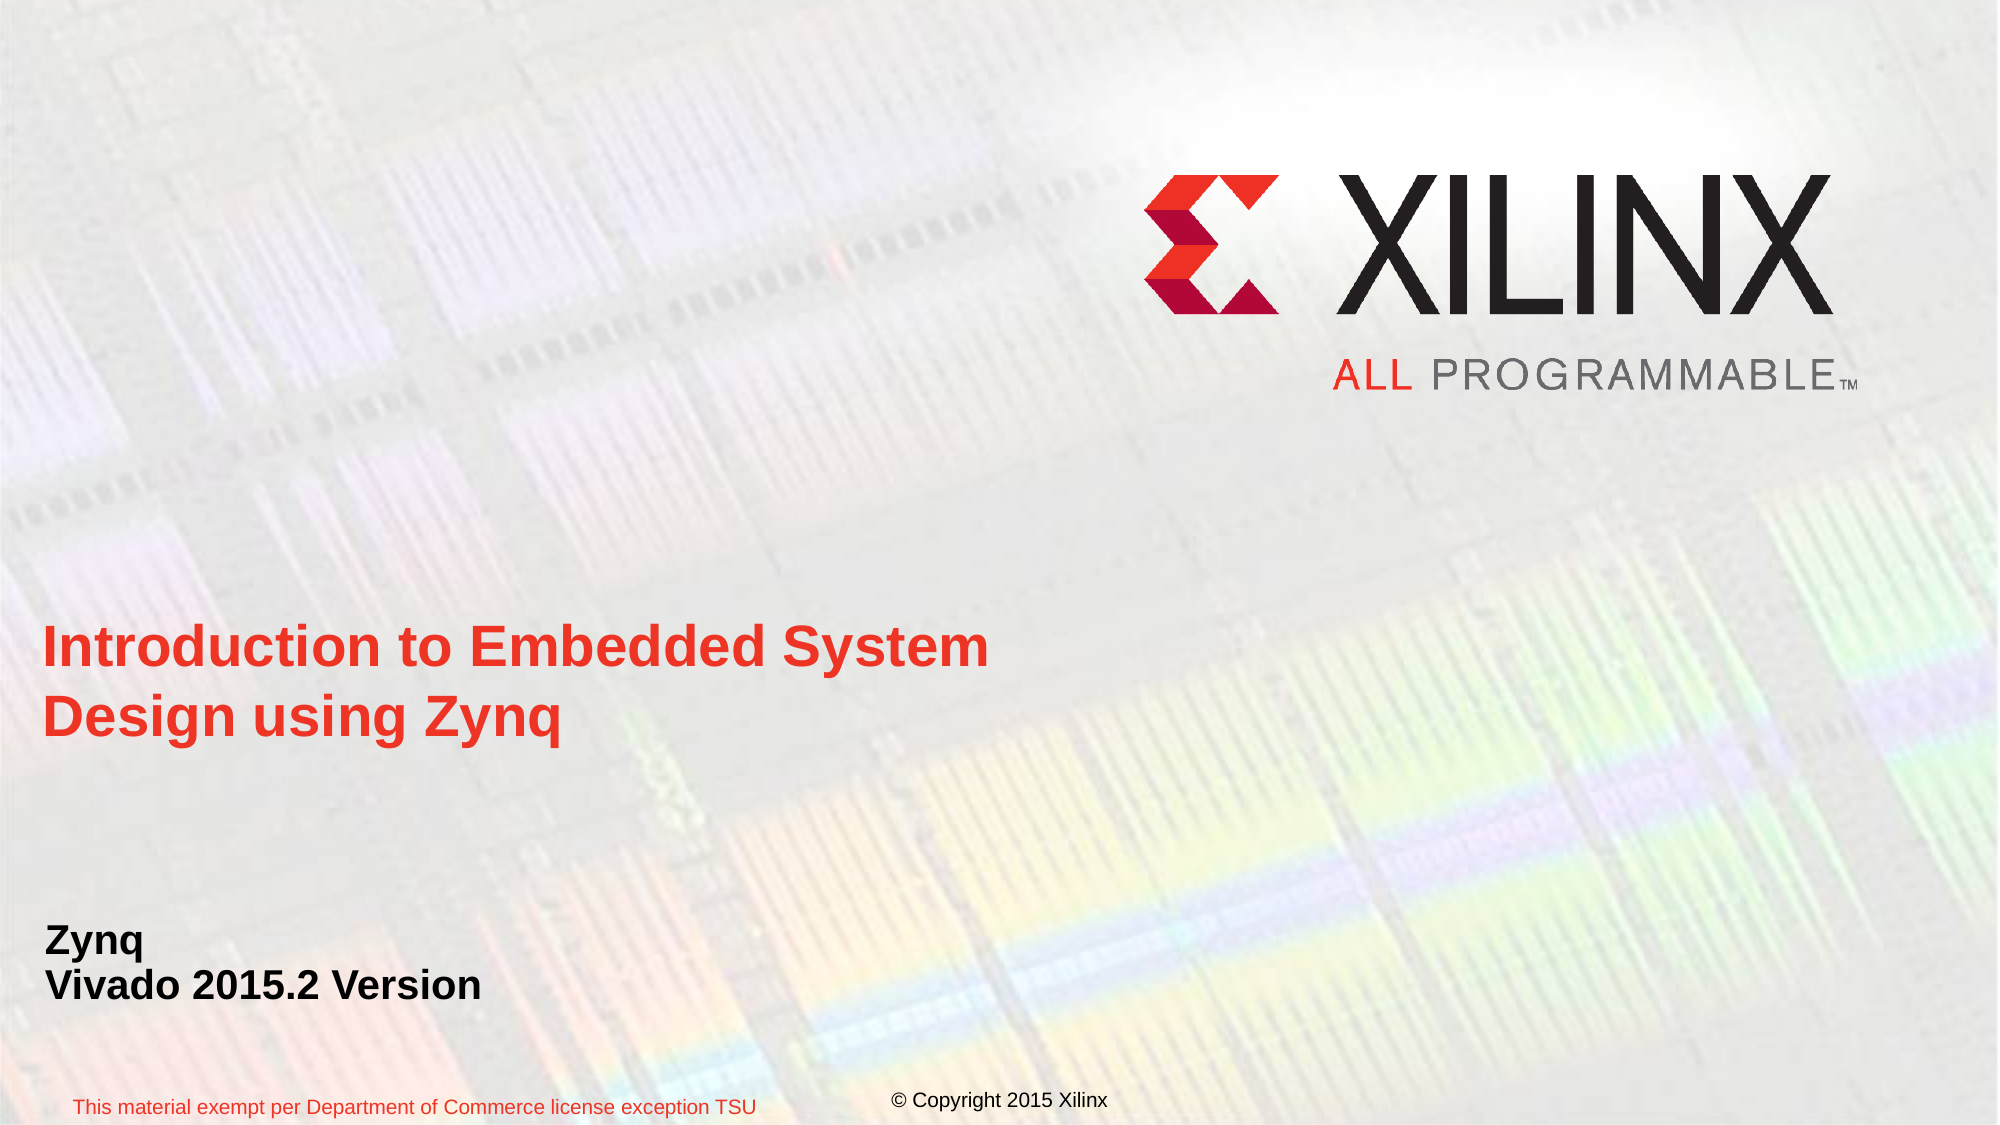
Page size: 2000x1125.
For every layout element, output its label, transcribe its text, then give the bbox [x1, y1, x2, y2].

subtitle Zynq Vivado 2015.2 Version [29, 907, 1118, 1020]
picture [0, 0, 2000, 1125]
title Introduction to Embedded System Design using Zynq [27, 600, 1193, 784]
footer © Copyright 2015 Xilinx [683, 1079, 1317, 1120]
